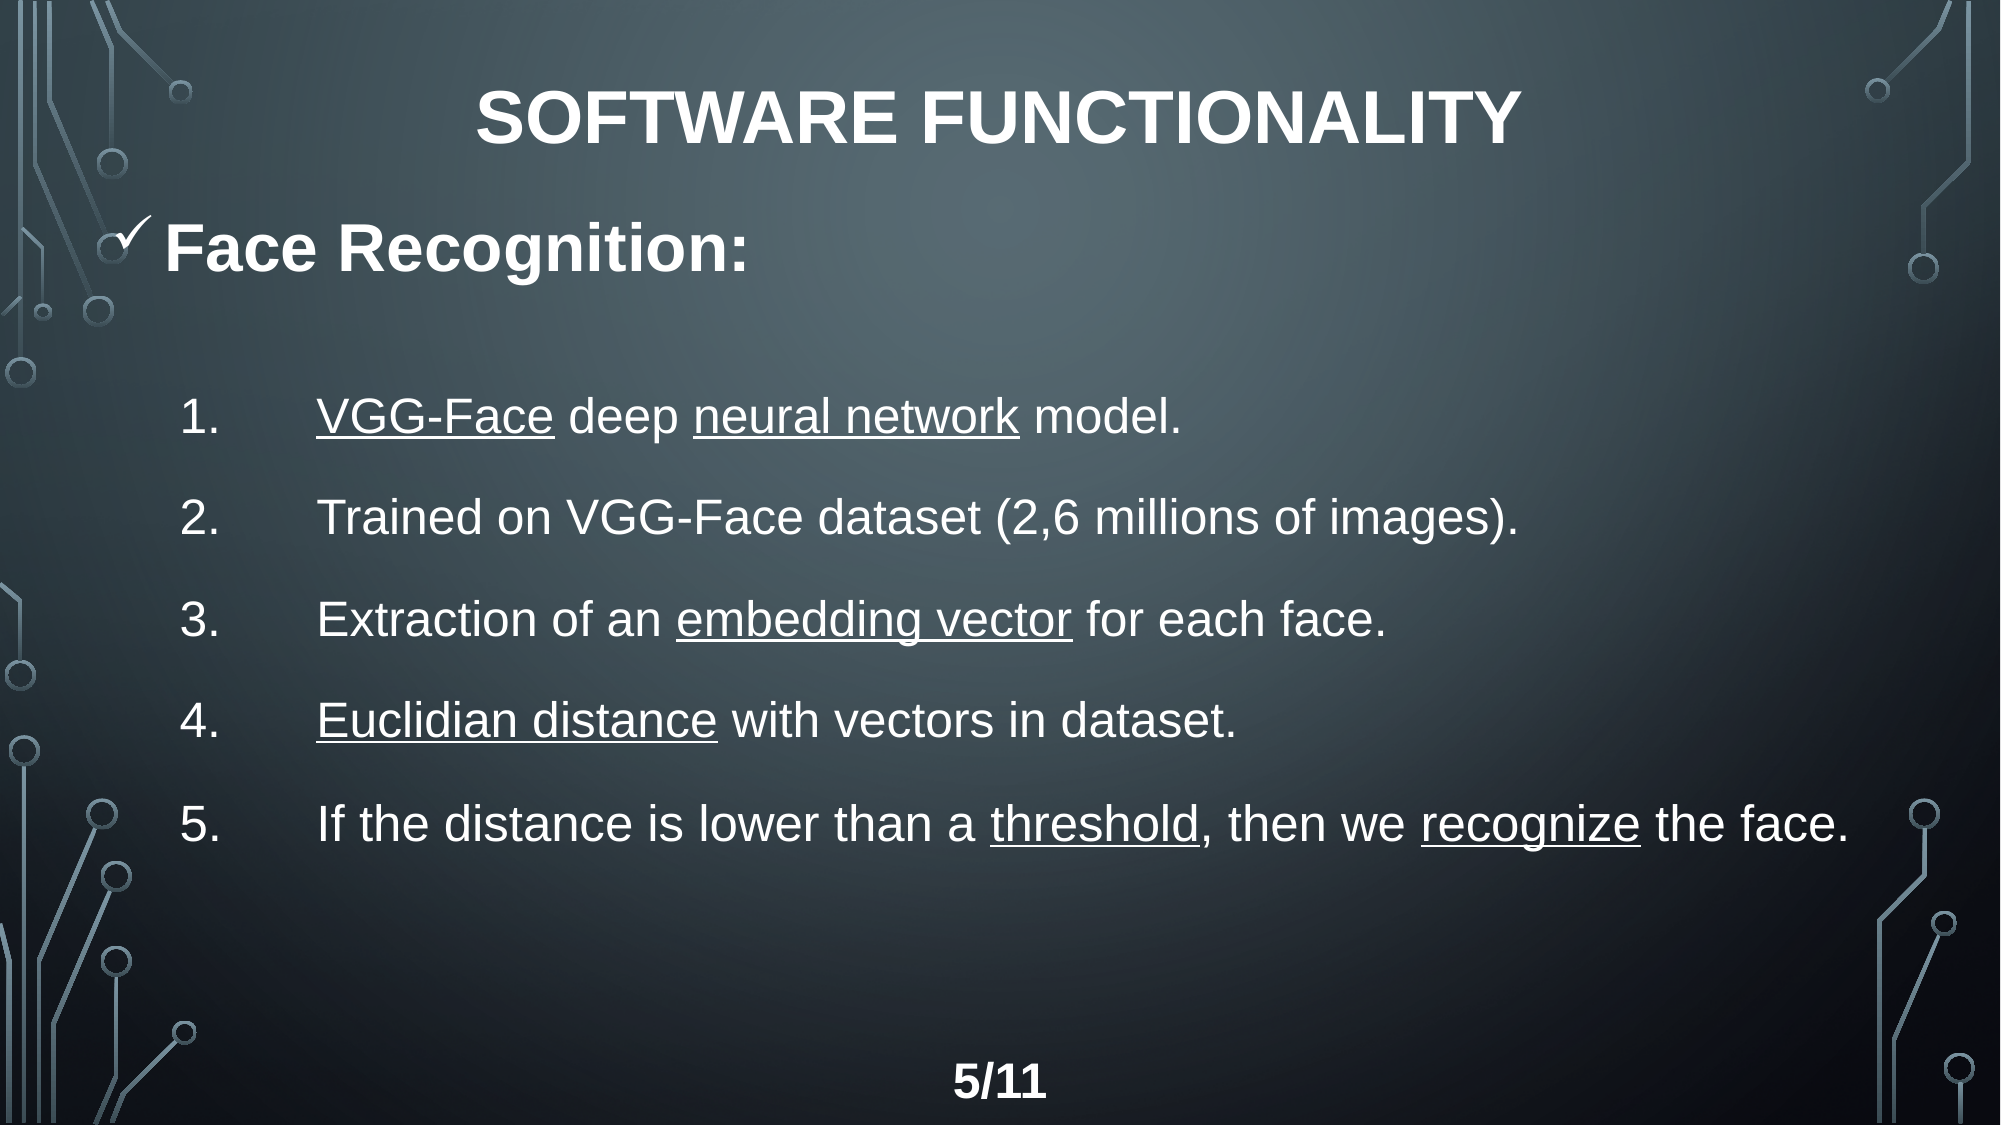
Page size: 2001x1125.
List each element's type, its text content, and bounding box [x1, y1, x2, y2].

text_box 5/11 [938, 1041, 1063, 1117]
list Face Recognition: VGG-Face deep neural network model. Trained on VGG-Face dataset (2,6 millions of images). Extraction of an embedding vector for each face. Euclidian distance with vectors in dataset. If the distance is lower than a threshold, then we recognize the face. [96, 195, 1928, 949]
text_box SOFTWARE FUNCTIONALITY [187, 31, 1813, 196]
